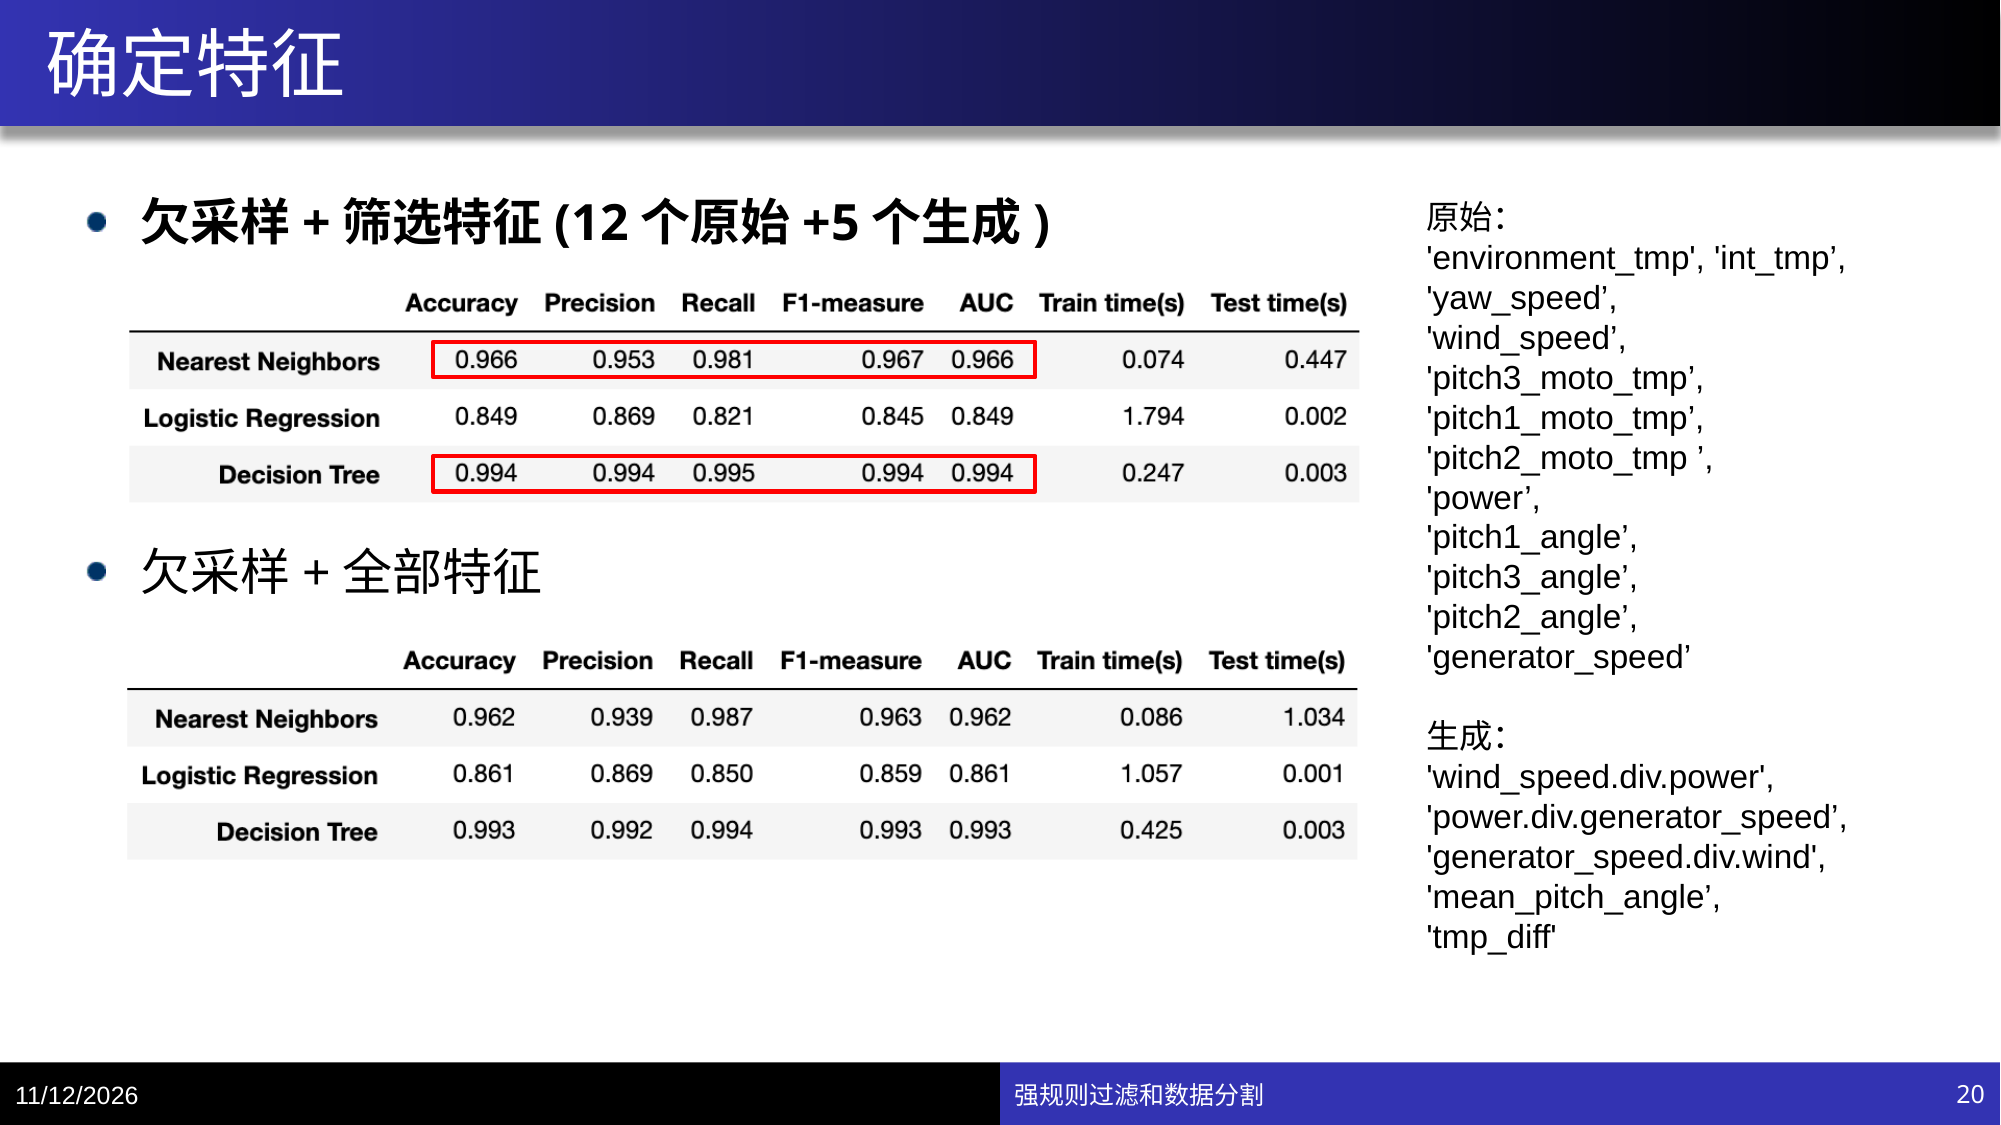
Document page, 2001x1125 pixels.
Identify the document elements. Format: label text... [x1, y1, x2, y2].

picture [84, 209, 106, 232]
list 欠采样+筛选特征(12个原始+5个生成) 欠采样+全部特征 [68, 182, 1903, 999]
footer 强规则过滤和数据分割 [999, 1065, 1766, 1125]
picture [84, 559, 106, 581]
picture [121, 642, 1373, 870]
slide_number 20 [1766, 1065, 2000, 1125]
text_box 原始： 'environment_tmp', 'int_tmp’, 'yaw_speed’, 'wind_speed’, 'pitch3_moto_tmp’, 'pitch1_moto_tmp’, 'pitch2_moto_tmp ’, 'power’, 'pitch1_angle’, 'pitch3_angle’, 'pitch2_angle’, 'generator_speed’ 生成： 'wind_speed.div.power', 'power.div.generator_speed’, 'generator_speed.div.wind', 'mean_pitch_angle’, 'tmp_diff' [1411, 188, 1931, 963]
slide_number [0, 1065, 234, 1125]
title 确定特征 [0, 0, 1972, 123]
picture [121, 278, 1375, 515]
